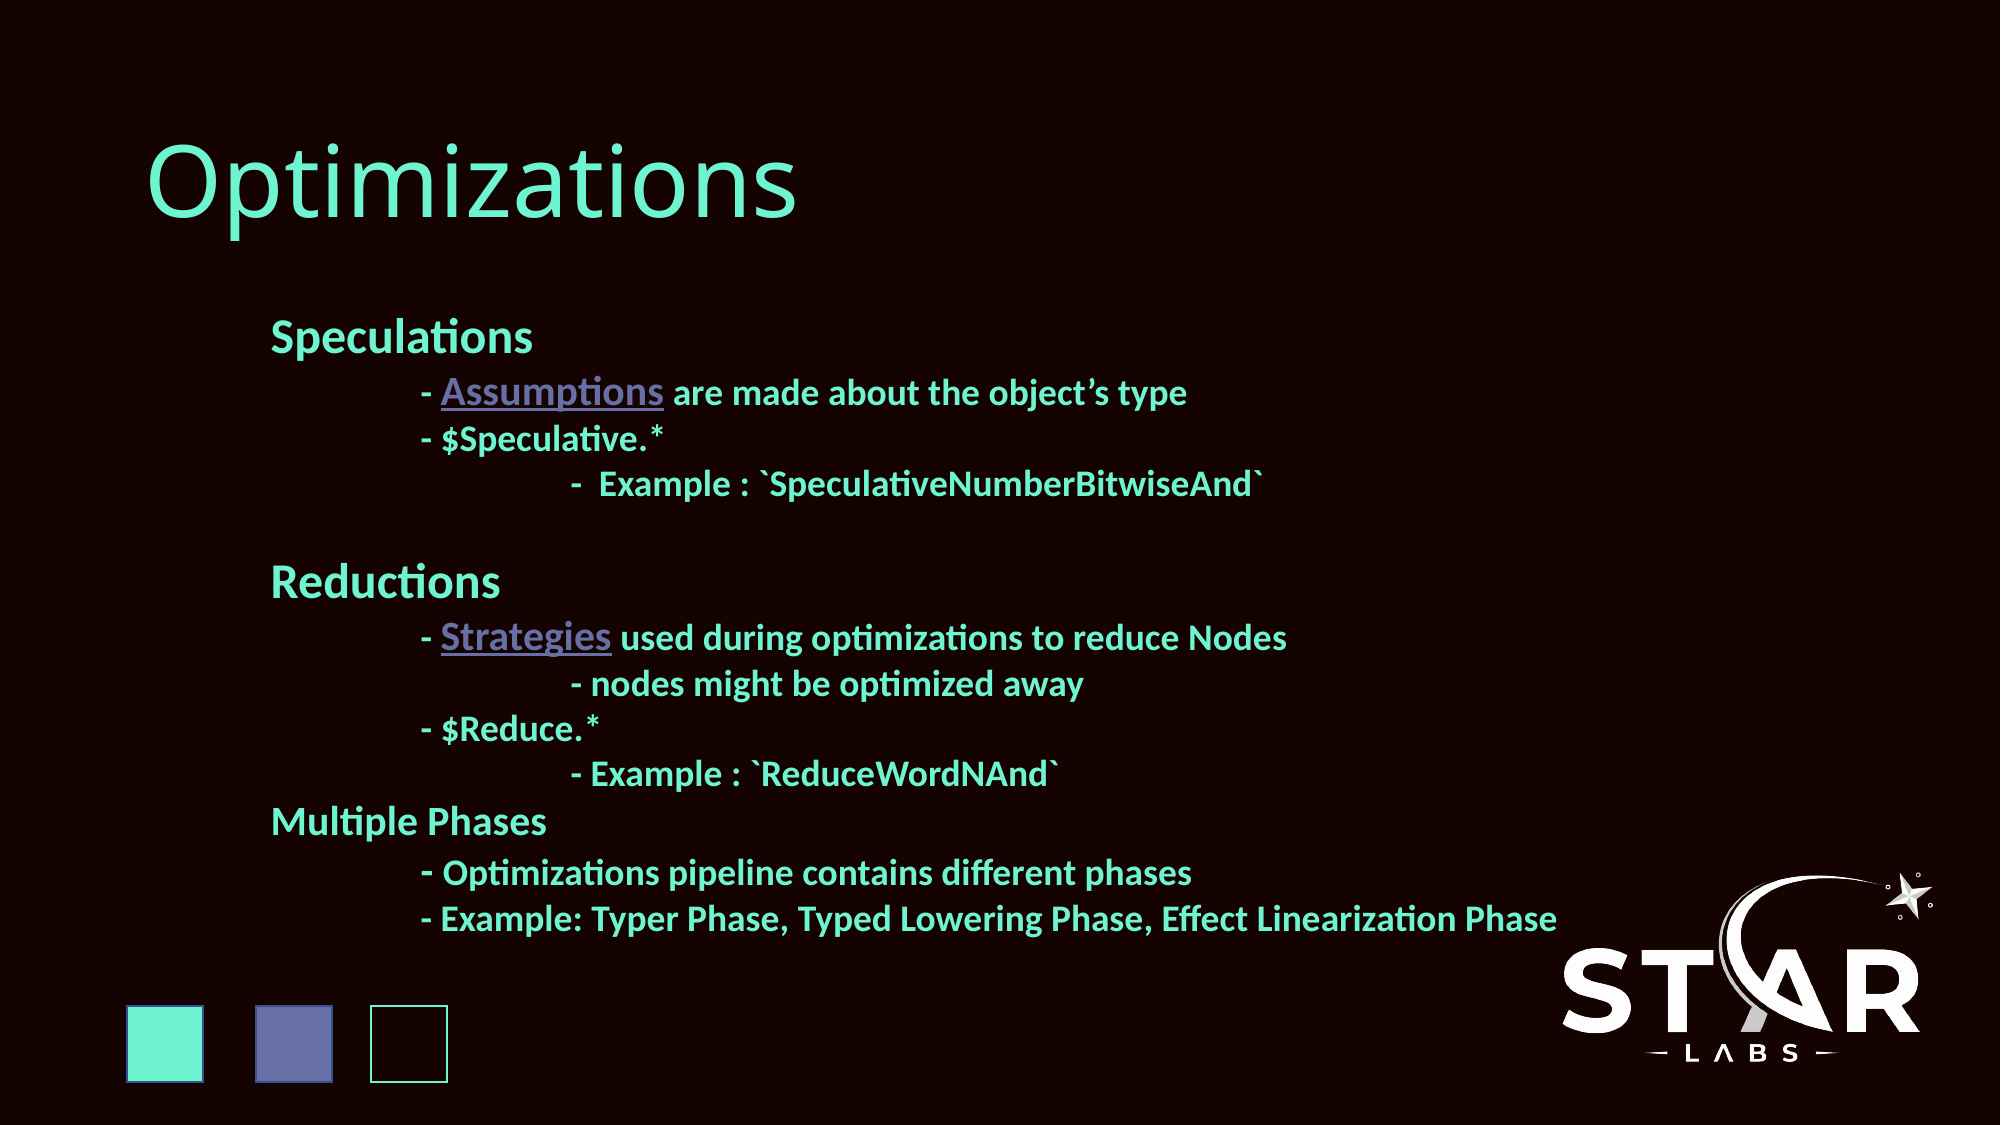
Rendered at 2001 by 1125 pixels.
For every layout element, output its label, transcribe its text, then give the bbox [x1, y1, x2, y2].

picture [1398, 654, 2000, 1125]
text_box Speculations - Assumptions are made about the object’s type - $Speculative.* - Example : `SpeculativeNumberBitwiseAnd` Reductions - Strategies used during optimizations to reduce Nodes - nodes might be optimized away - $Reduce.* - Example : `ReduceWordNAnd` Multiple Phases - Optimizations pipeline contains different phases - Example: Typer Phase, Typed Lowering Phase, Effect Linearization Phase [255, 296, 1824, 1037]
title Optimizations [130, 76, 1855, 294]
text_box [248, 883, 325, 1125]
